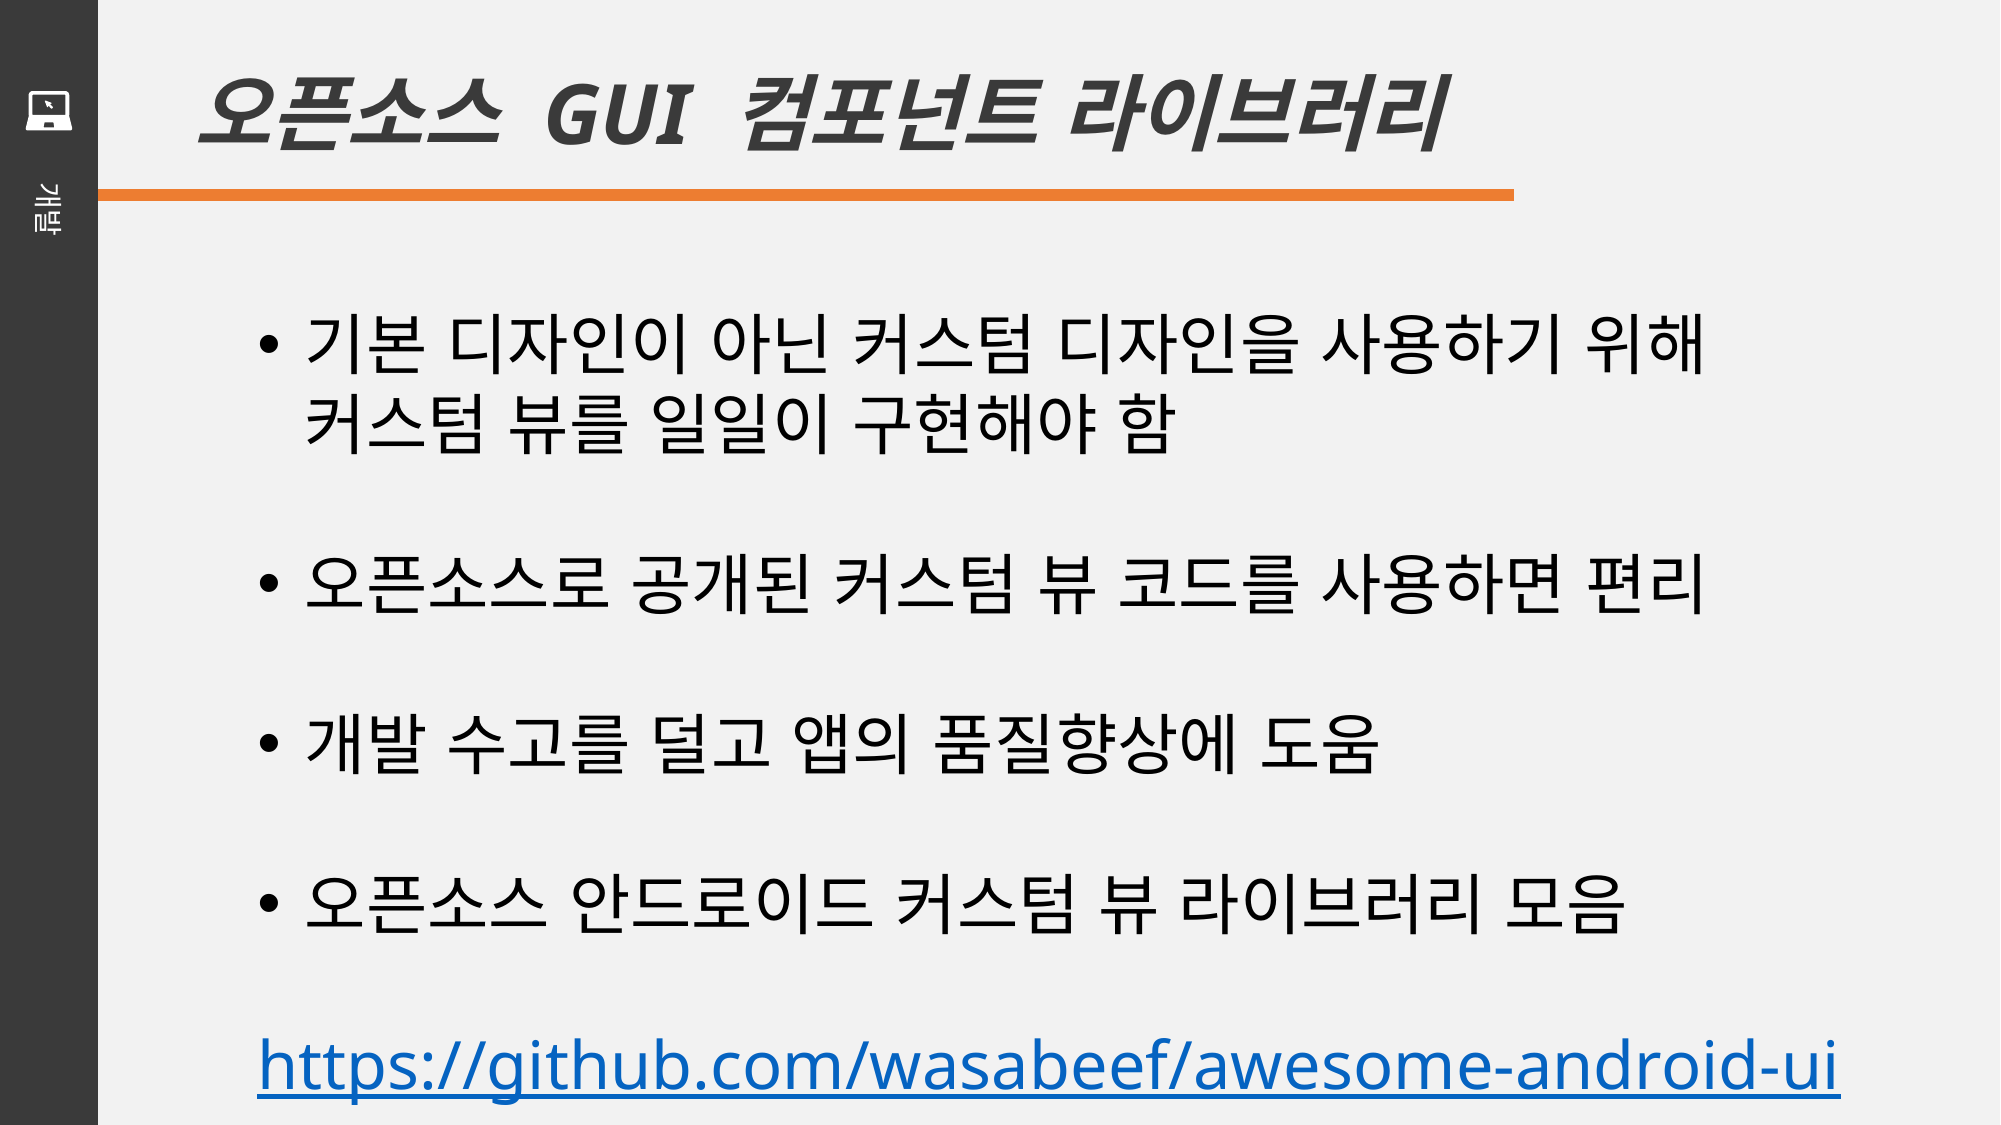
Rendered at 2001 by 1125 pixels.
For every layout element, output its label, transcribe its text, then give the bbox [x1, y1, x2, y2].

text_box 개발 [0, 0, 99, 1125]
text_box 오픈소스 GUI 컴포넌트 라이브러리 [193, 1, 1717, 220]
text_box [25, 90, 73, 131]
text_box 기본 디자인이 아닌 커스텀 디자인을 사용하기 위해 커스텀 뷰를 일일이 구현해야 함 오픈소스로 공개된 커스텀 뷰 코드를 사용하면 편리 개발 수고를 덜고 앱의 품질향상에 도움 오픈소스 안드로이드 커스텀 뷰 라이브러리 모음 https://github.com/wasabeef/awesome-android-ui [242, 295, 1859, 1121]
